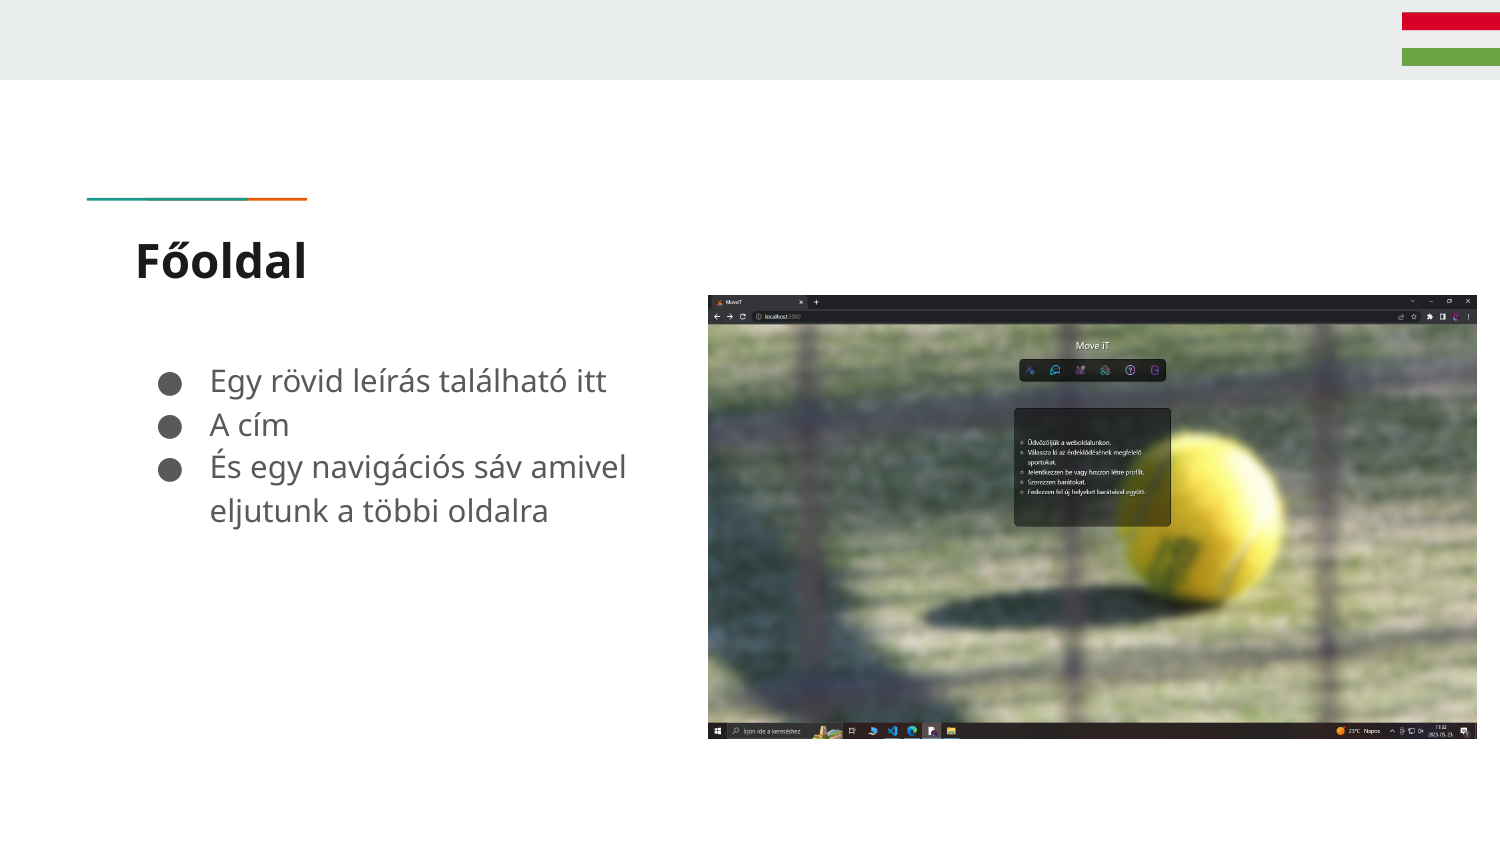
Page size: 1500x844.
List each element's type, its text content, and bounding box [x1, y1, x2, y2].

picture [1402, 0, 1500, 80]
list Egy rövid leírás található itt A cím És egy navigációs sáv amivel eljutunk a többi oldalra [119, 341, 703, 712]
title Főoldal [119, 216, 1381, 305]
picture [708, 294, 1477, 739]
